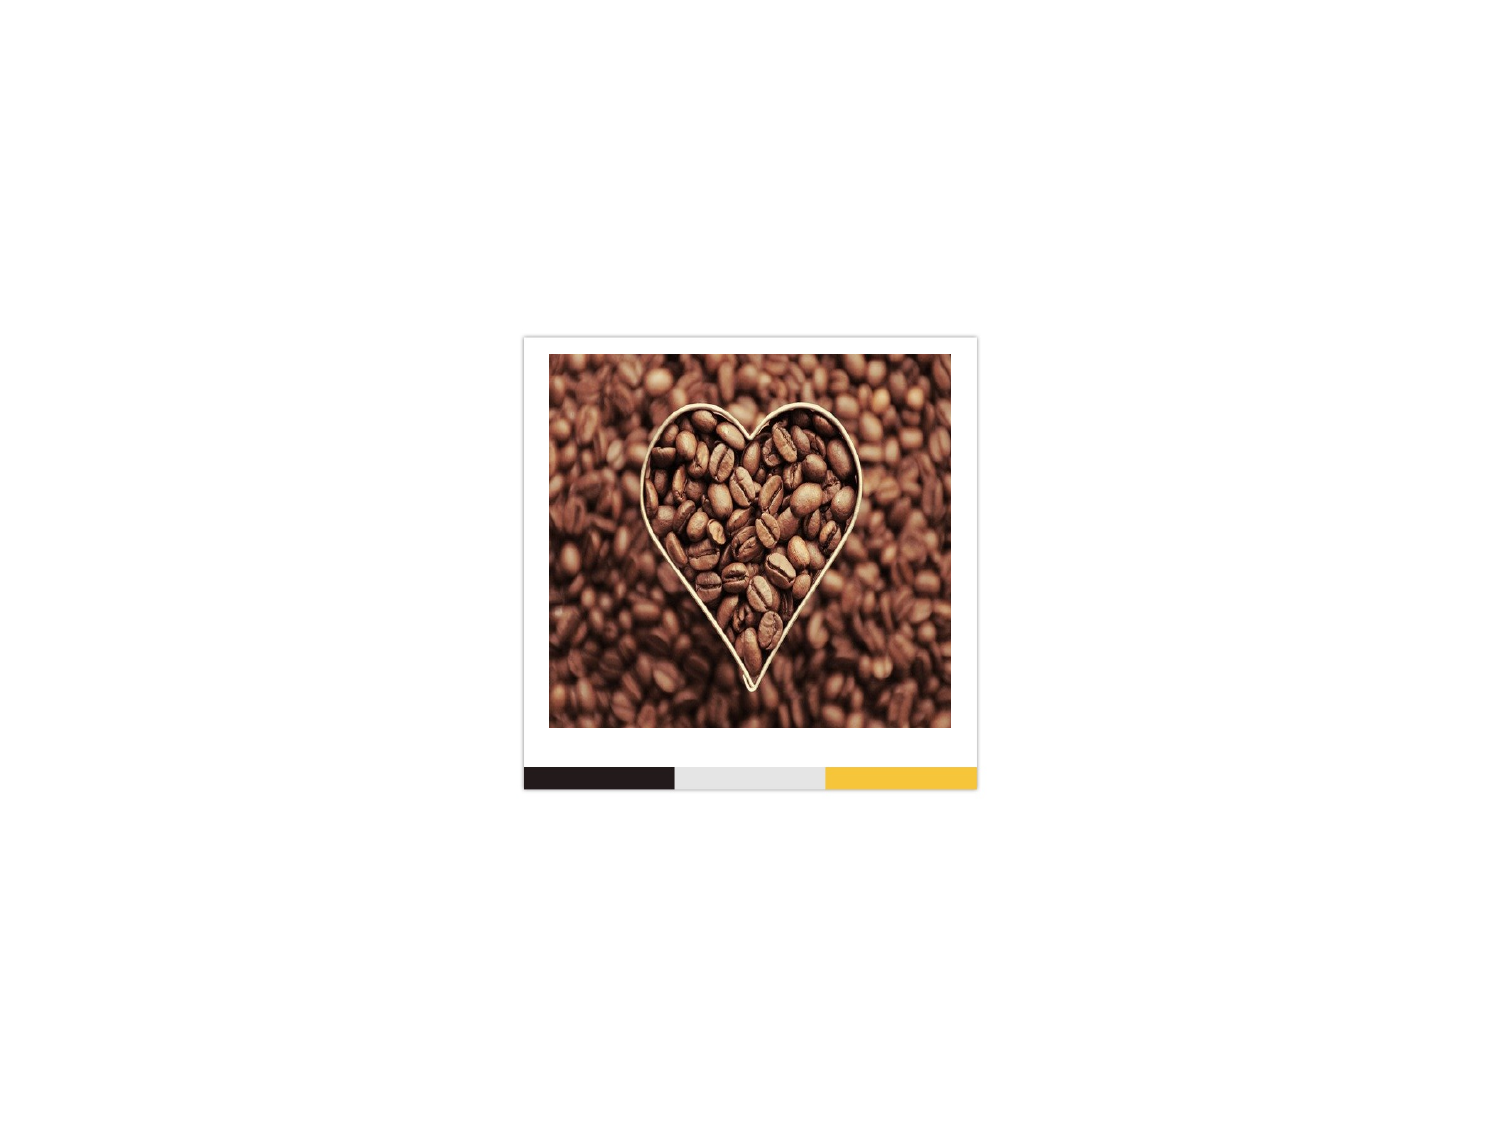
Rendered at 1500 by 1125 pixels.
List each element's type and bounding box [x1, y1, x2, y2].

picture [505, 317, 995, 807]
